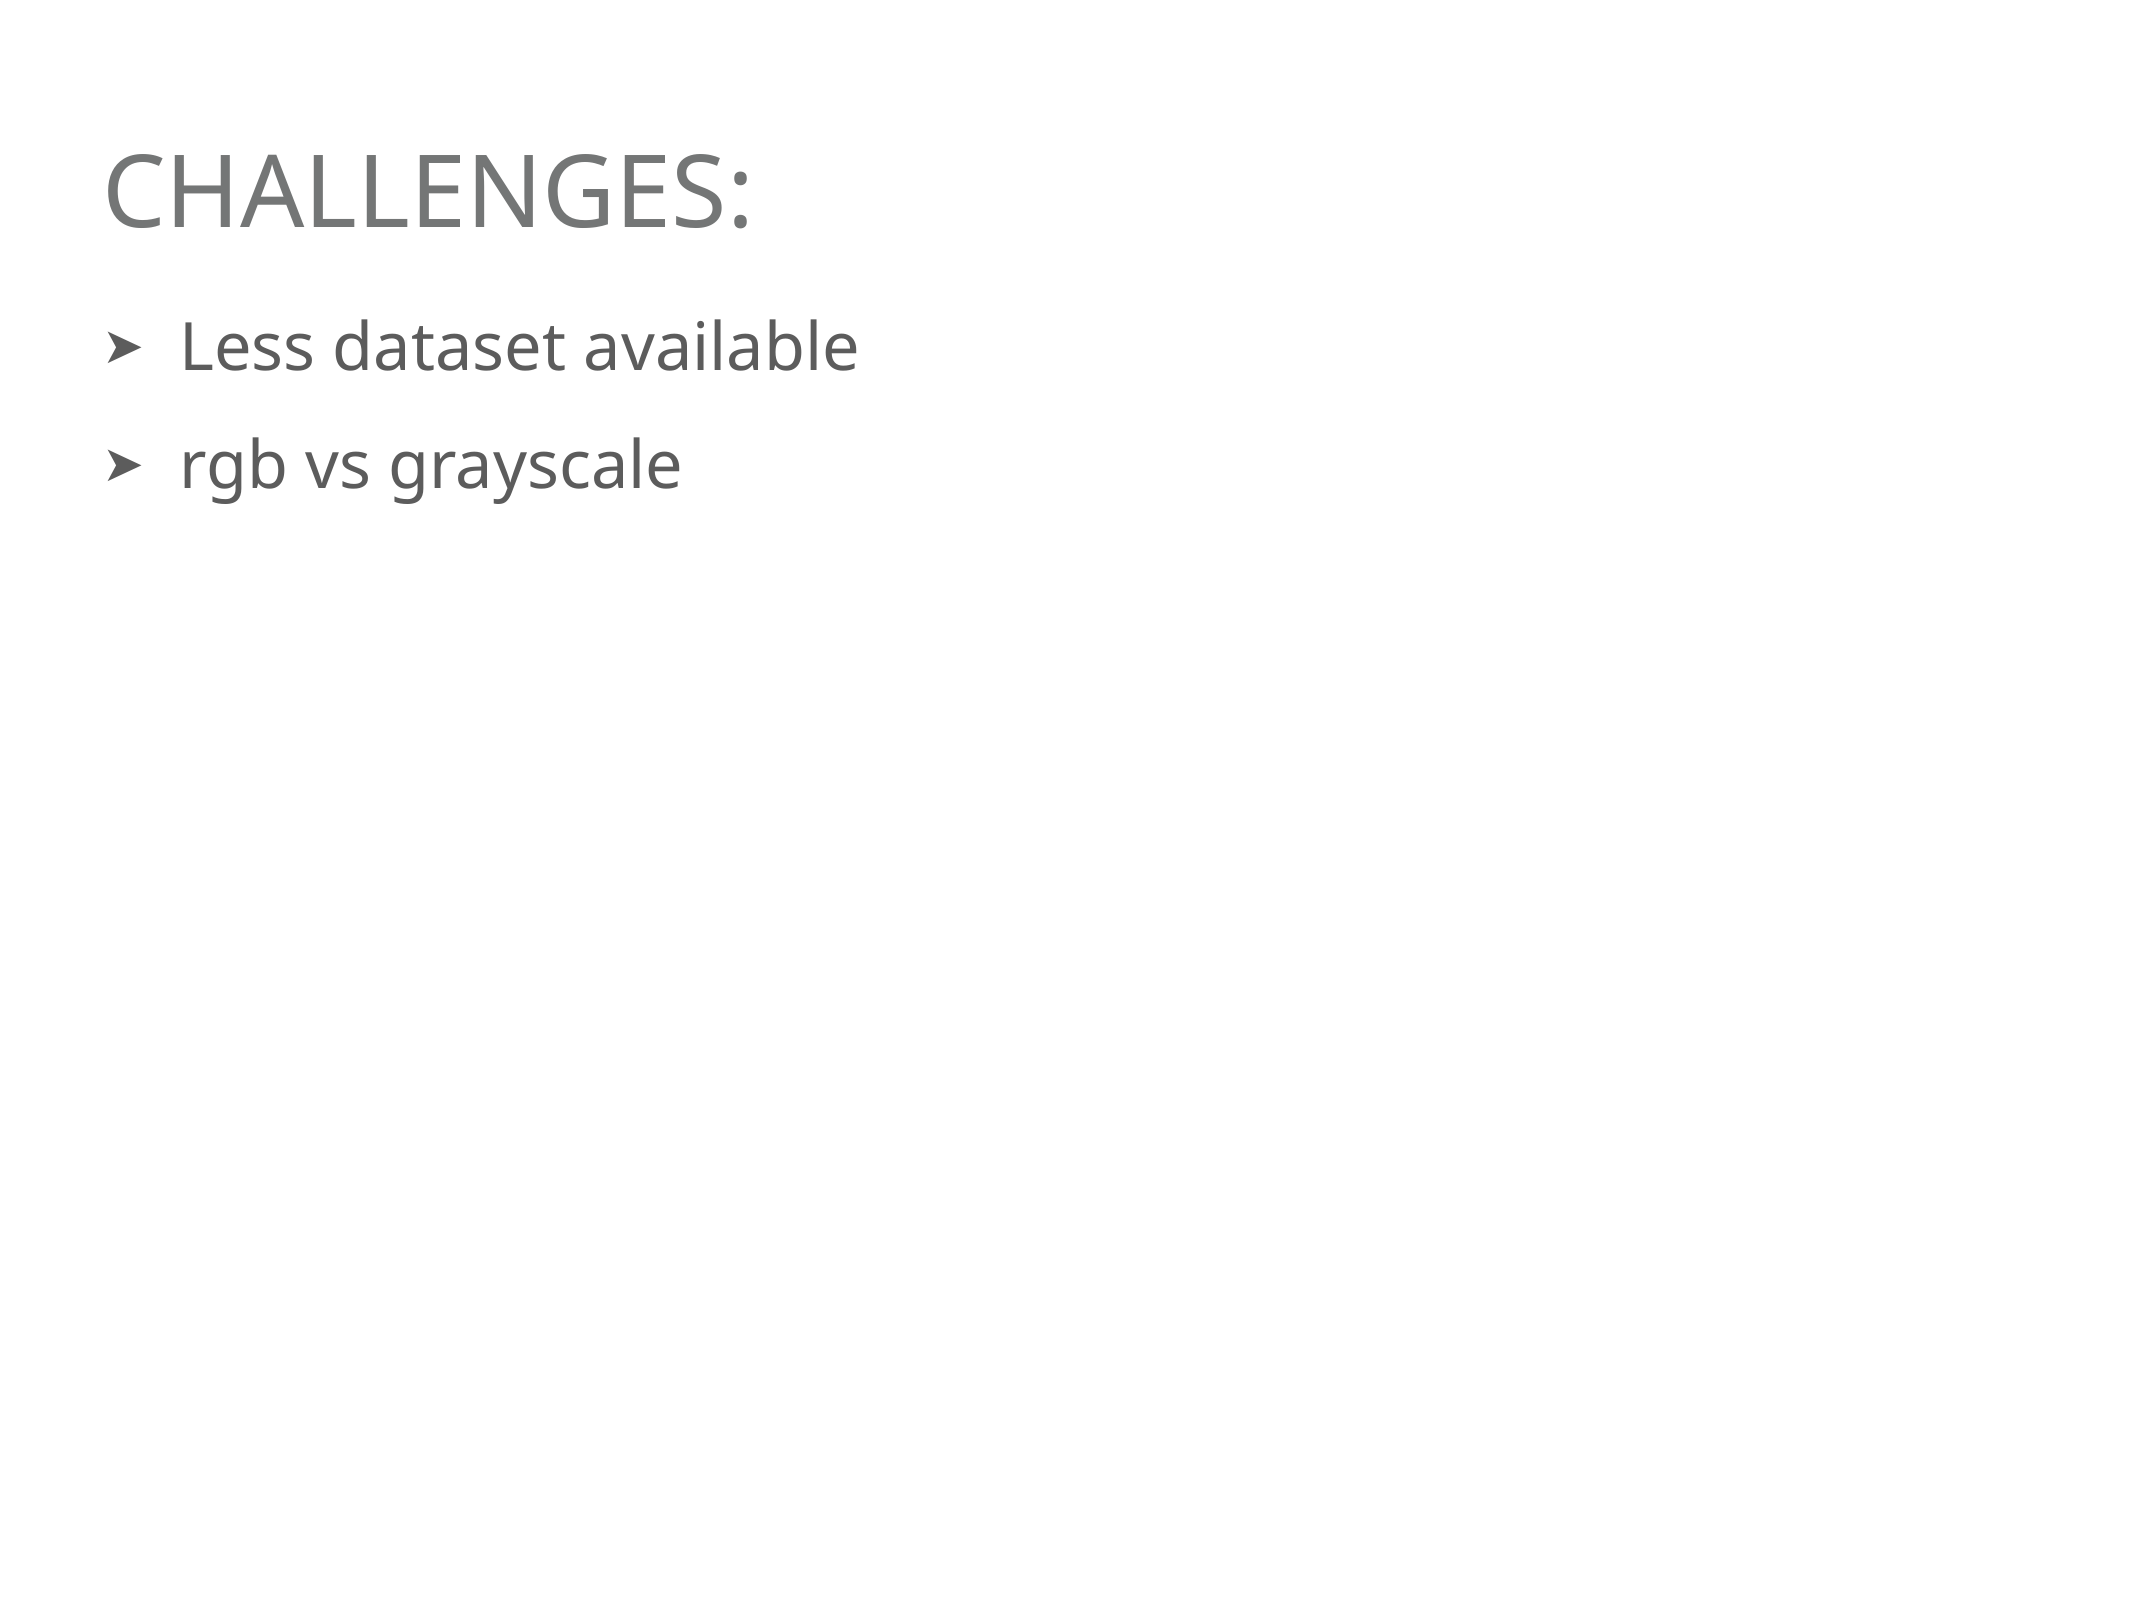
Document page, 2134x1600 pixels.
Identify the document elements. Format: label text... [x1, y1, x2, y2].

list Less dataset available rgb vs grayscale [93, 295, 2041, 1482]
title challenges: [93, 118, 2041, 238]
